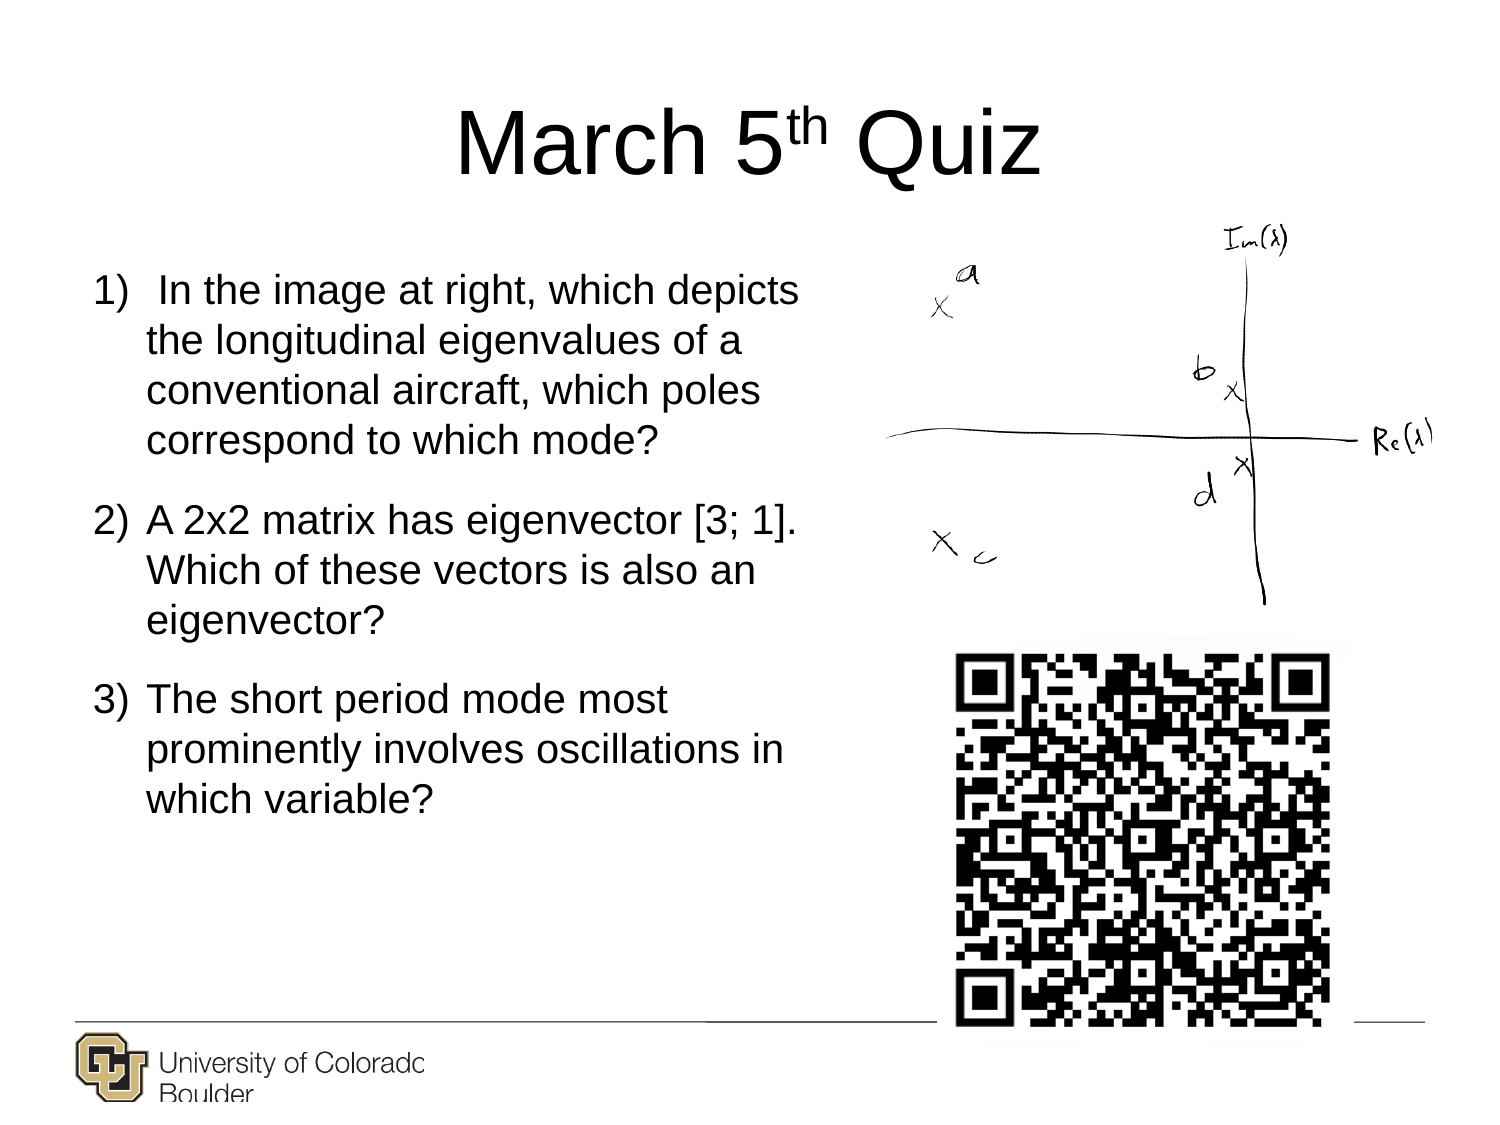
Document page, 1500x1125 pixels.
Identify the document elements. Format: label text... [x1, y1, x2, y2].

title March 5th Quiz [75, 44, 1425, 232]
picture [862, 215, 1459, 1050]
list In the image at right, which depicts the longitudinal eigenvalues of a conventional aircraft, which poles correspond to which mode? A 2x2 matrix has eigenvector [3; 1]. Which of these vectors is also an eigenvector? The short period mode most prominently involves oscillations in which variable? [75, 262, 825, 915]
